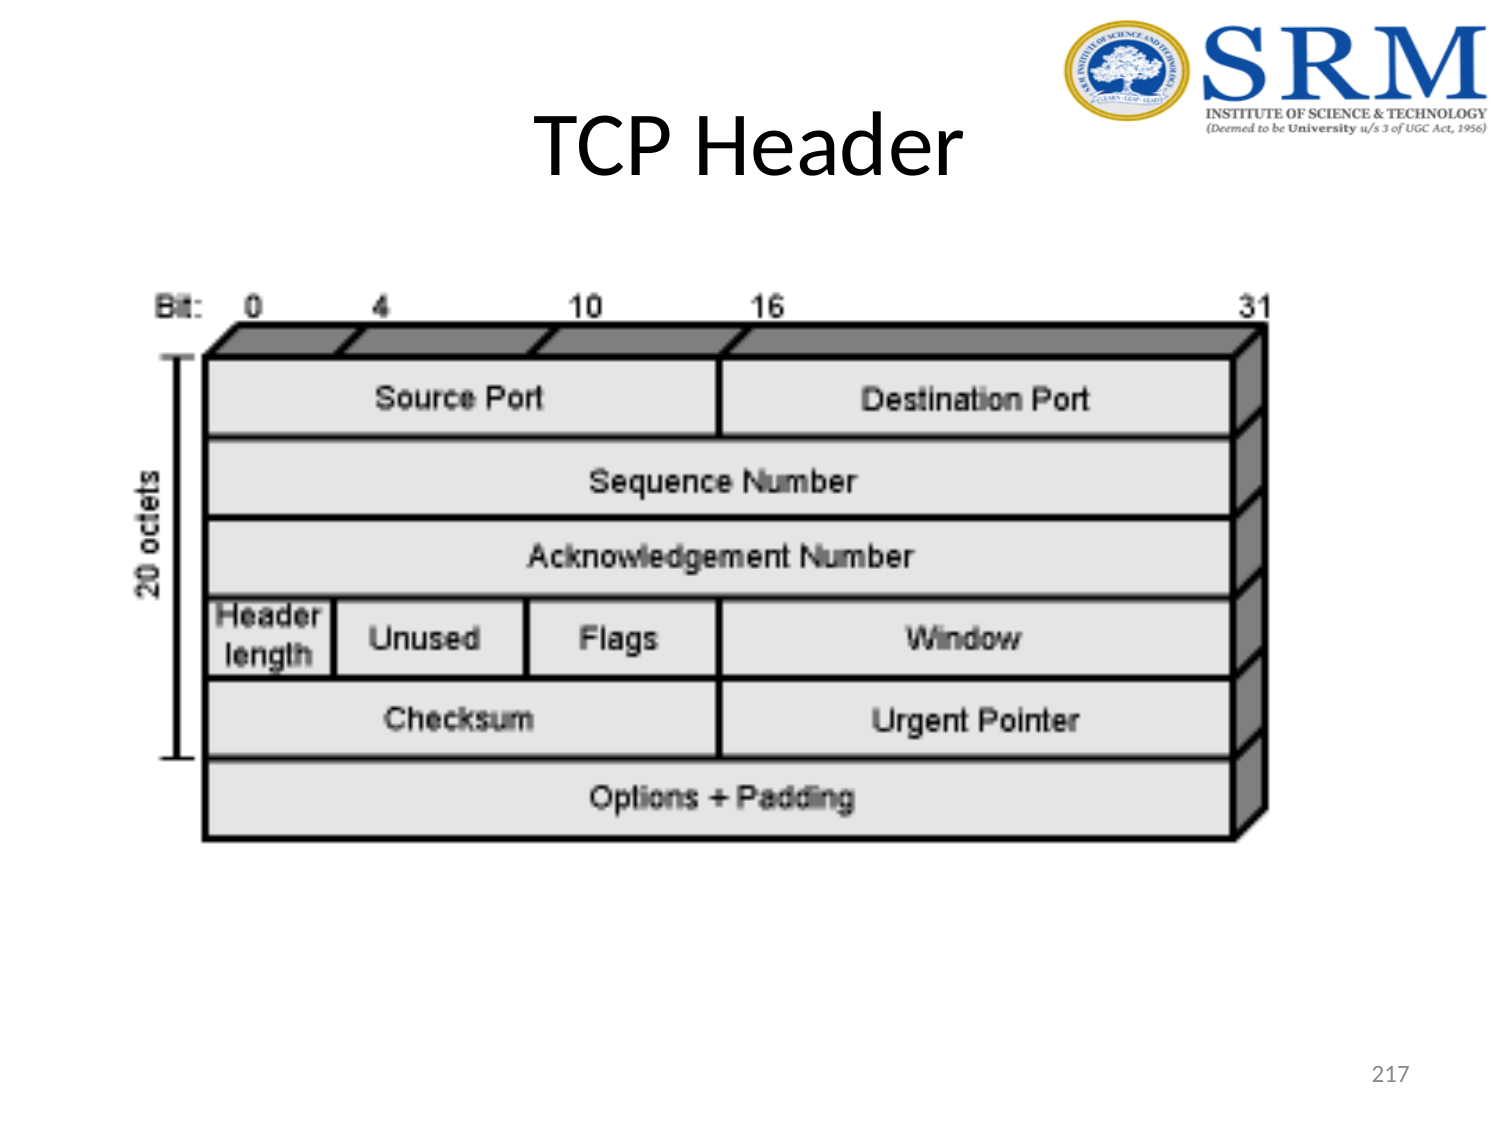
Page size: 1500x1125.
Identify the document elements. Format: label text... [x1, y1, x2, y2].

title TCP Header [75, 45, 1425, 233]
picture [1059, 0, 1500, 151]
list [127, 286, 1278, 892]
slide_number ‹#› [1074, 1042, 1425, 1103]
